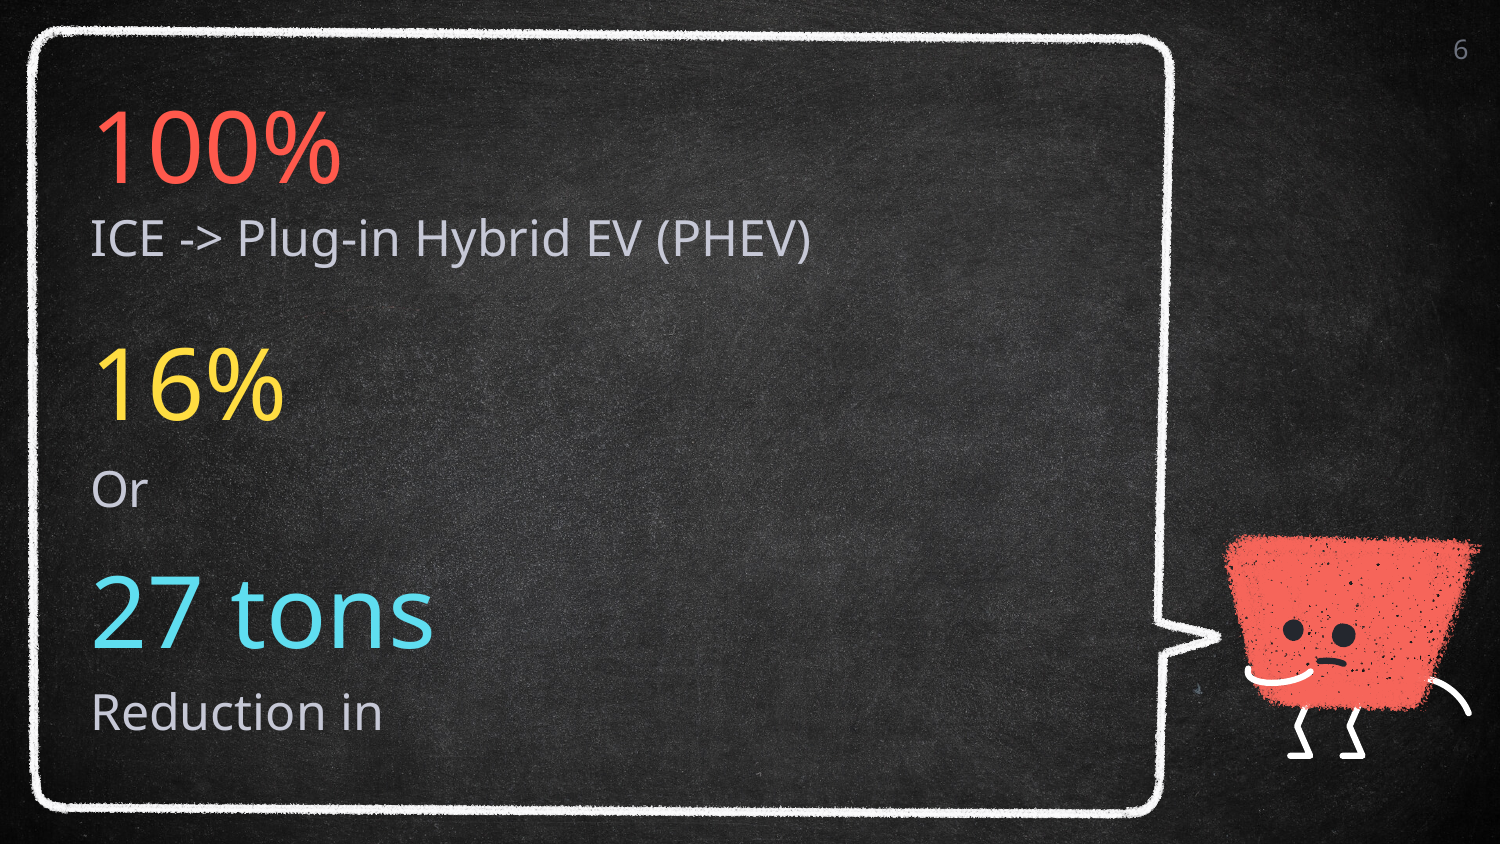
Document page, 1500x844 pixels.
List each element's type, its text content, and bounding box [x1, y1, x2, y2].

subtitle Or [89, 448, 1102, 525]
subtitle ICE -> Plug-in Hybrid EV (PHEV) [89, 197, 1102, 274]
picture [0, 0, 1500, 844]
title 100% [89, 97, 1102, 197]
slide_number 6 [1378, 32, 1469, 98]
title 27 tons [89, 562, 1102, 710]
title 16% [89, 334, 1102, 448]
